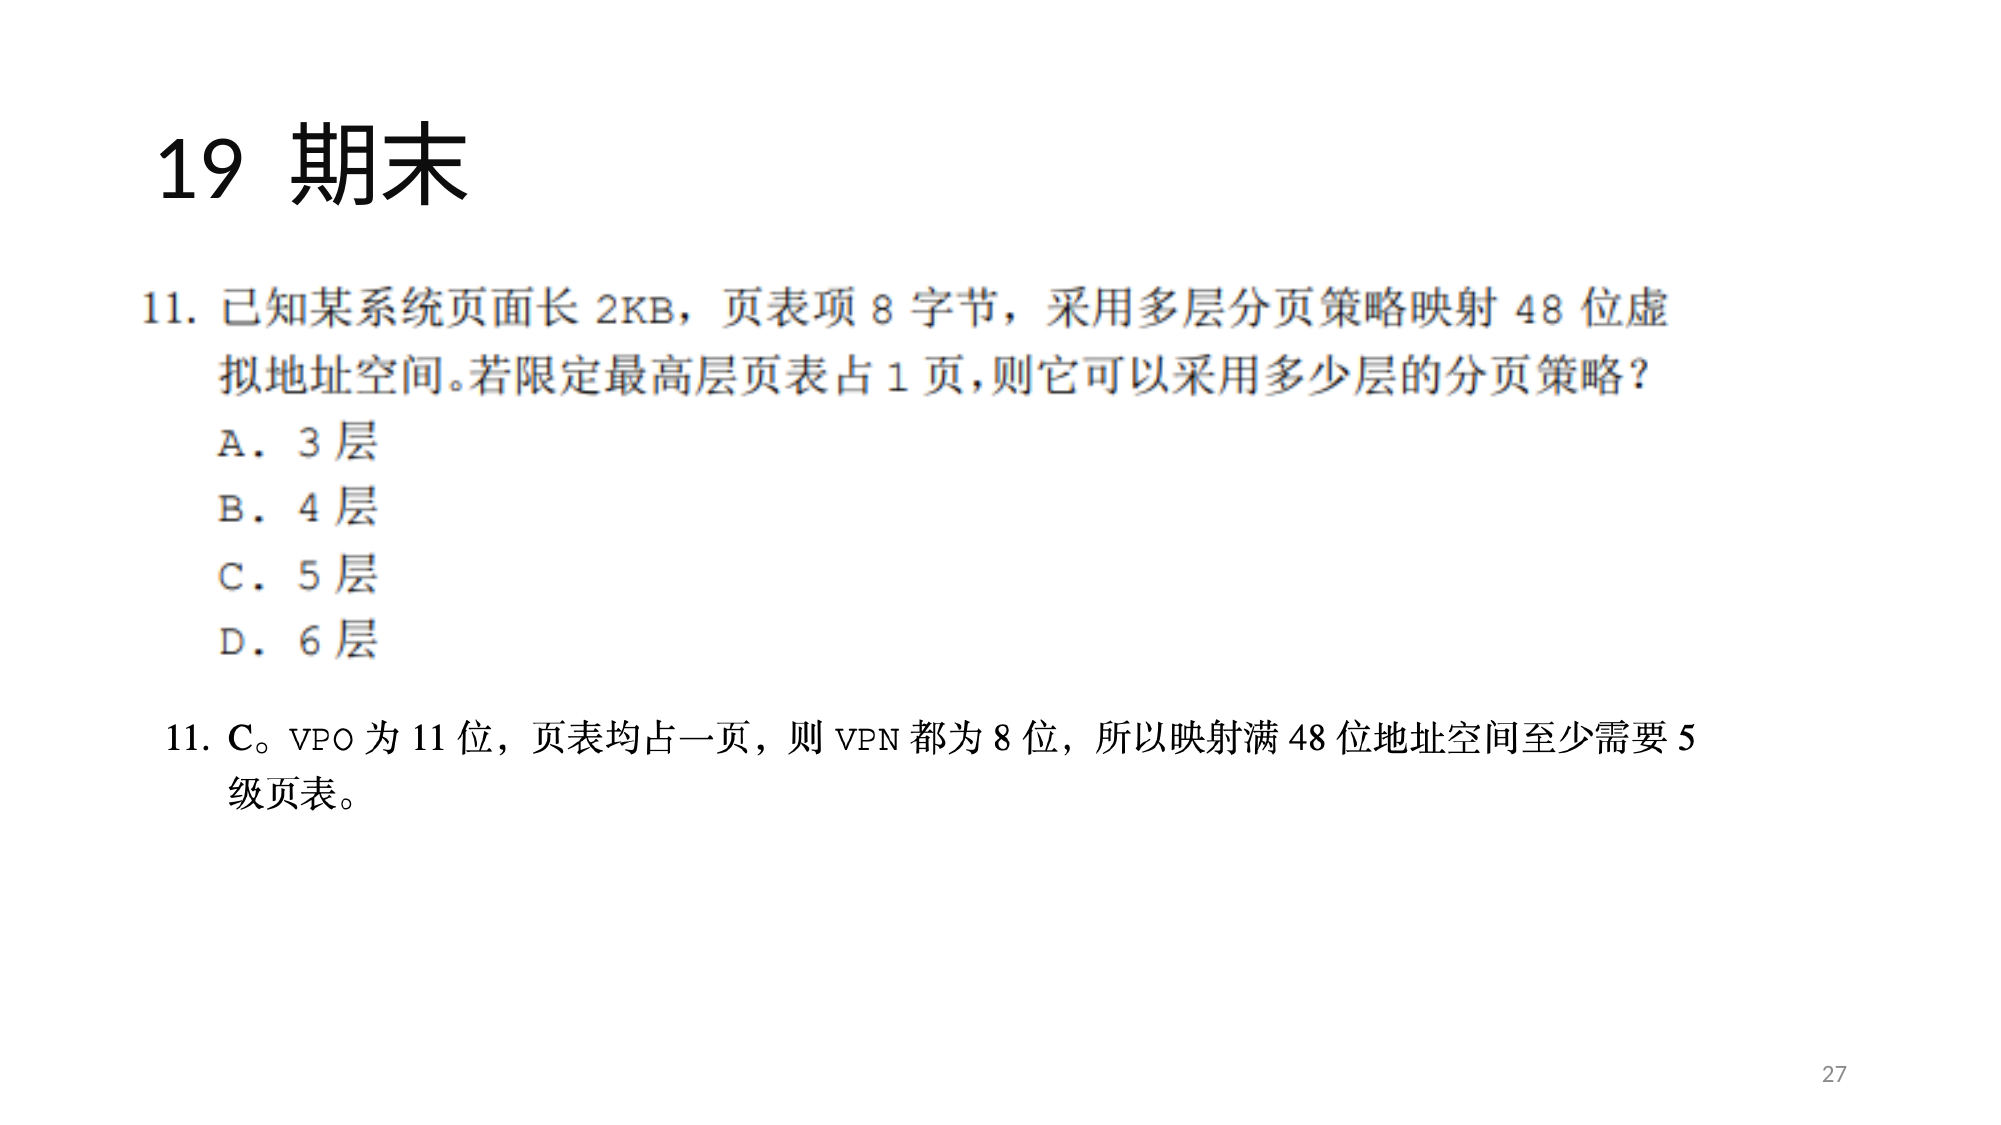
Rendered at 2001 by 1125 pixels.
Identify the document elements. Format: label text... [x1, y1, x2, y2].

picture [137, 705, 1716, 834]
title 19 期末 [137, 59, 1863, 278]
slide_number 27 [1412, 1042, 1863, 1103]
picture [137, 277, 1754, 668]
